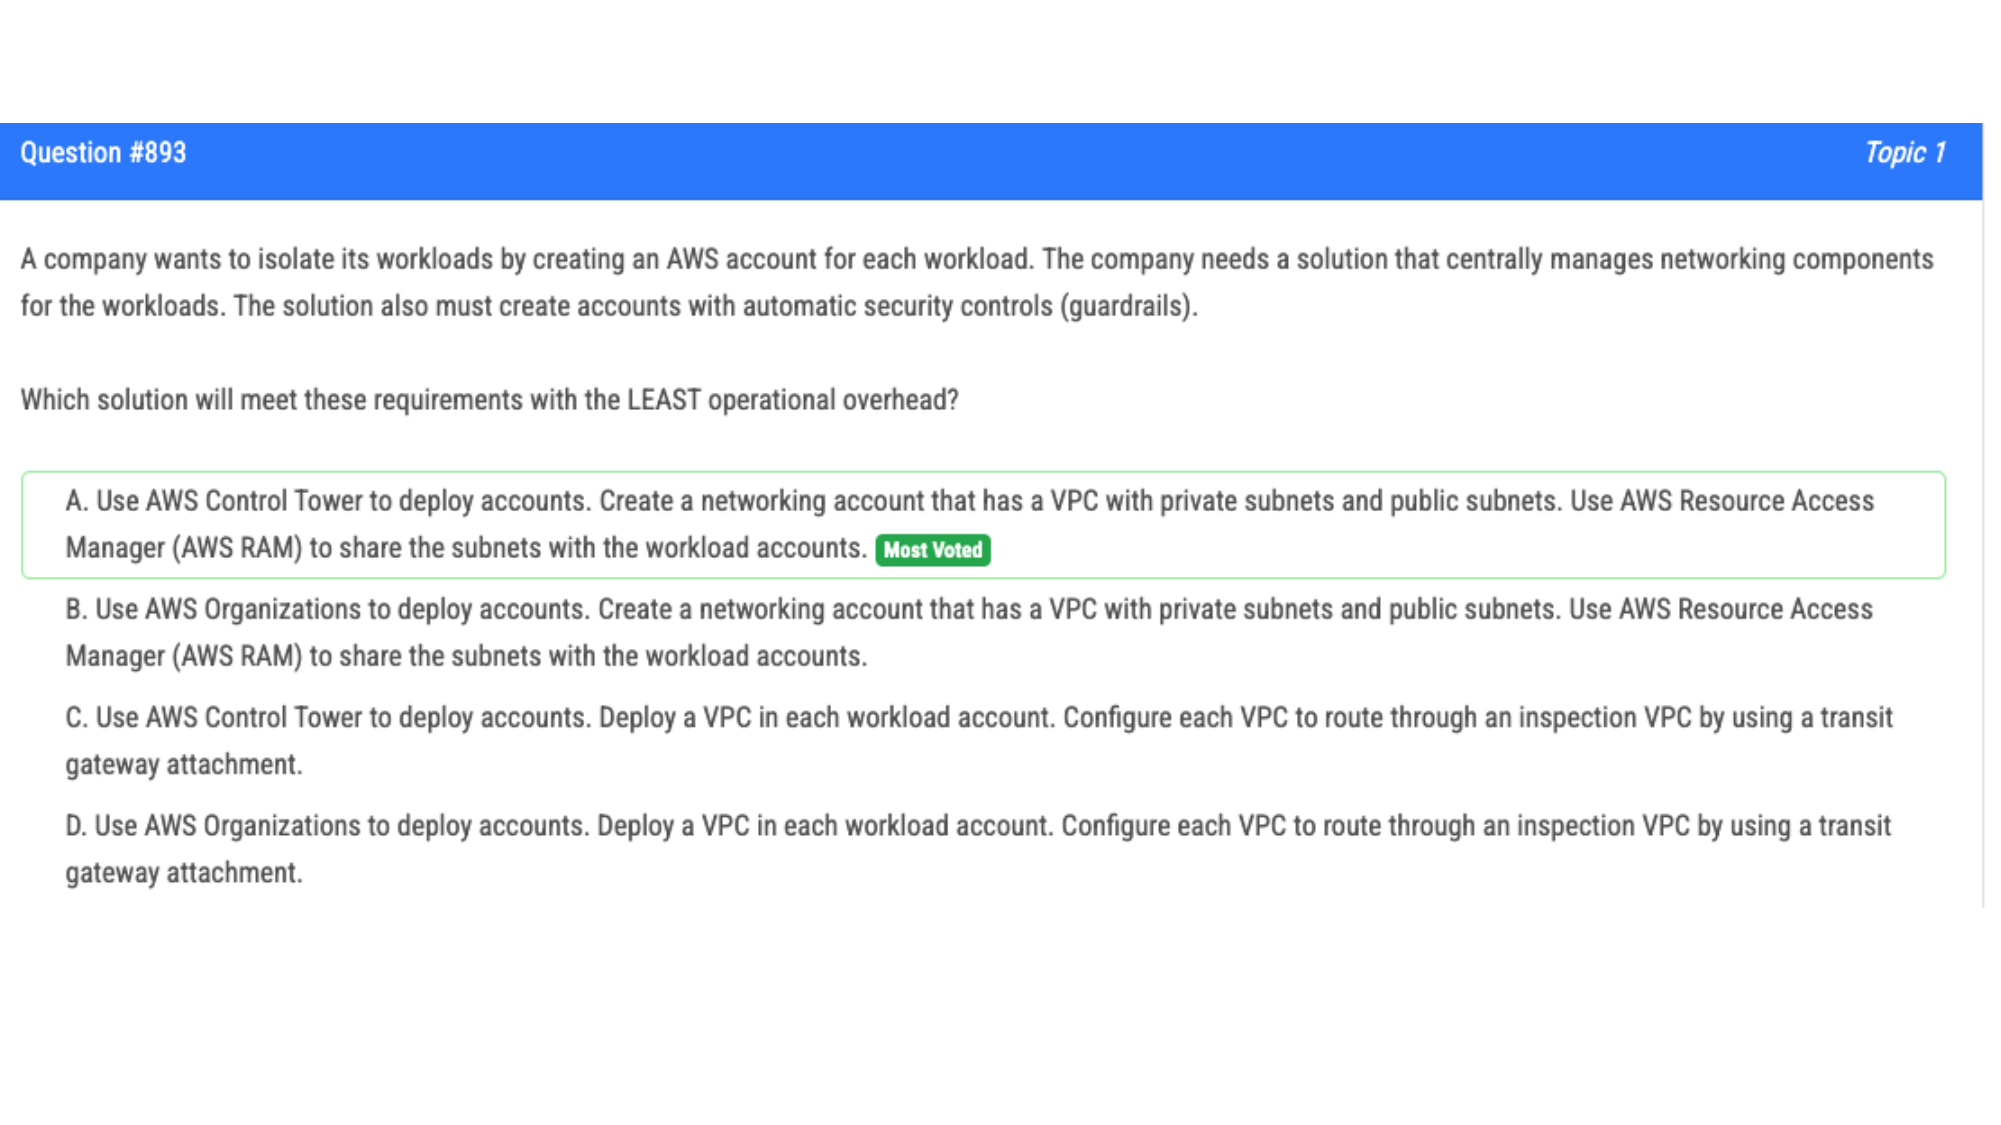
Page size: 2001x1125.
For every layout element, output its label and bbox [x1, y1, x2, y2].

picture [0, 123, 1991, 909]
